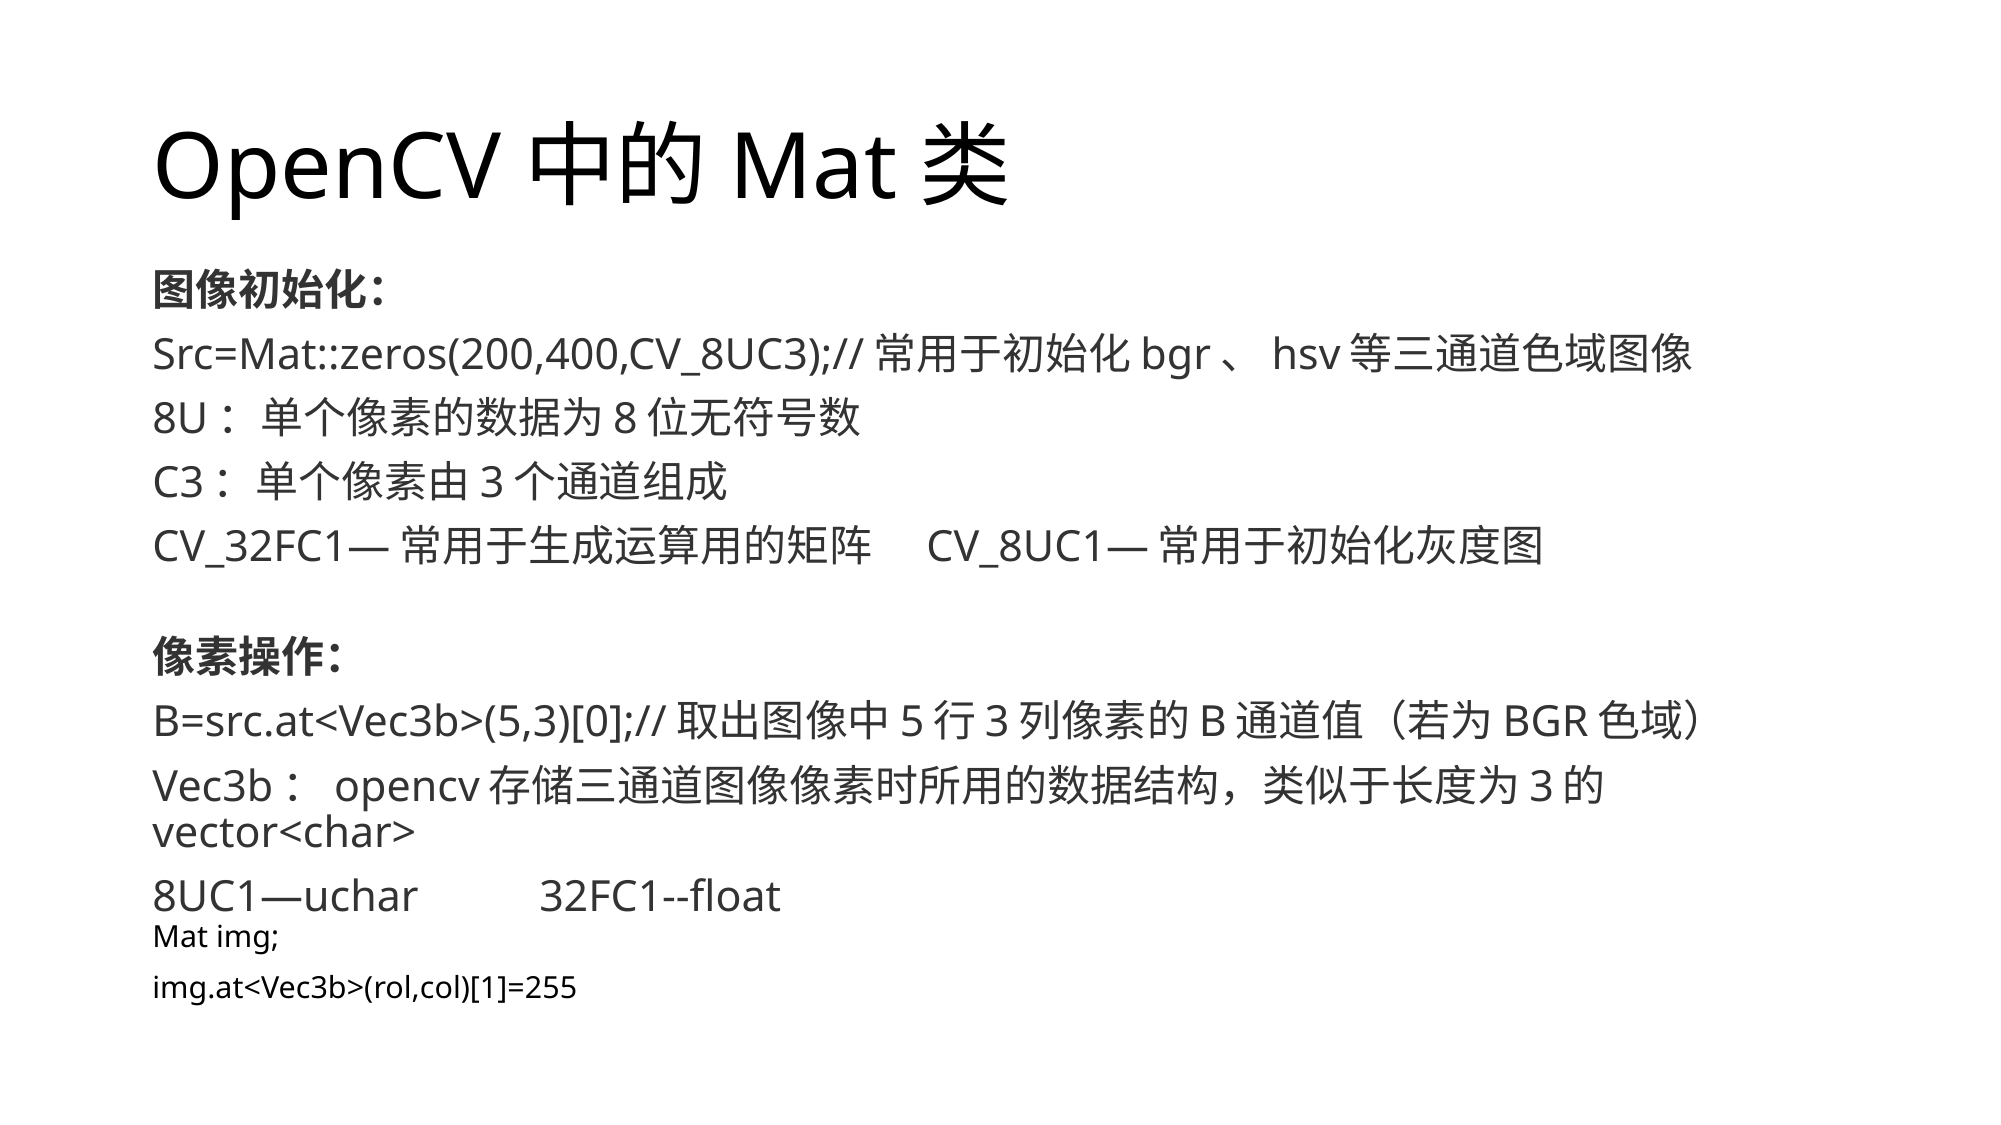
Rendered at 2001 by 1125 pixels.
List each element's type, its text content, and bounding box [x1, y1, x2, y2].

list 图像初始化： Src=Mat::zeros(200,400,CV_8UC3);//常用于初始化bgr、hsv等三通道色域图像 8U：单个像素的数据为8位无符号数 C3：单个像素由3个通道组成 CV_32FC1—常用于生成运算用的矩阵 CV_8UC1—常用于初始化灰度图 像素操作： B=src.at<Vec3b>(5,3)[0];//取出图像中5行3列像素的B通道值（若为BGR色域） Vec3b：opencv存储三通道图像像素时所用的数据结构，类似于长度为3的vector<char> 8UC1—uchar 32FC1--float Mat img; img.at<Vec3b>(rol,col)[1]=255 [137, 260, 1863, 1014]
title OpenCV中的Mat类 [137, 59, 1863, 260]
